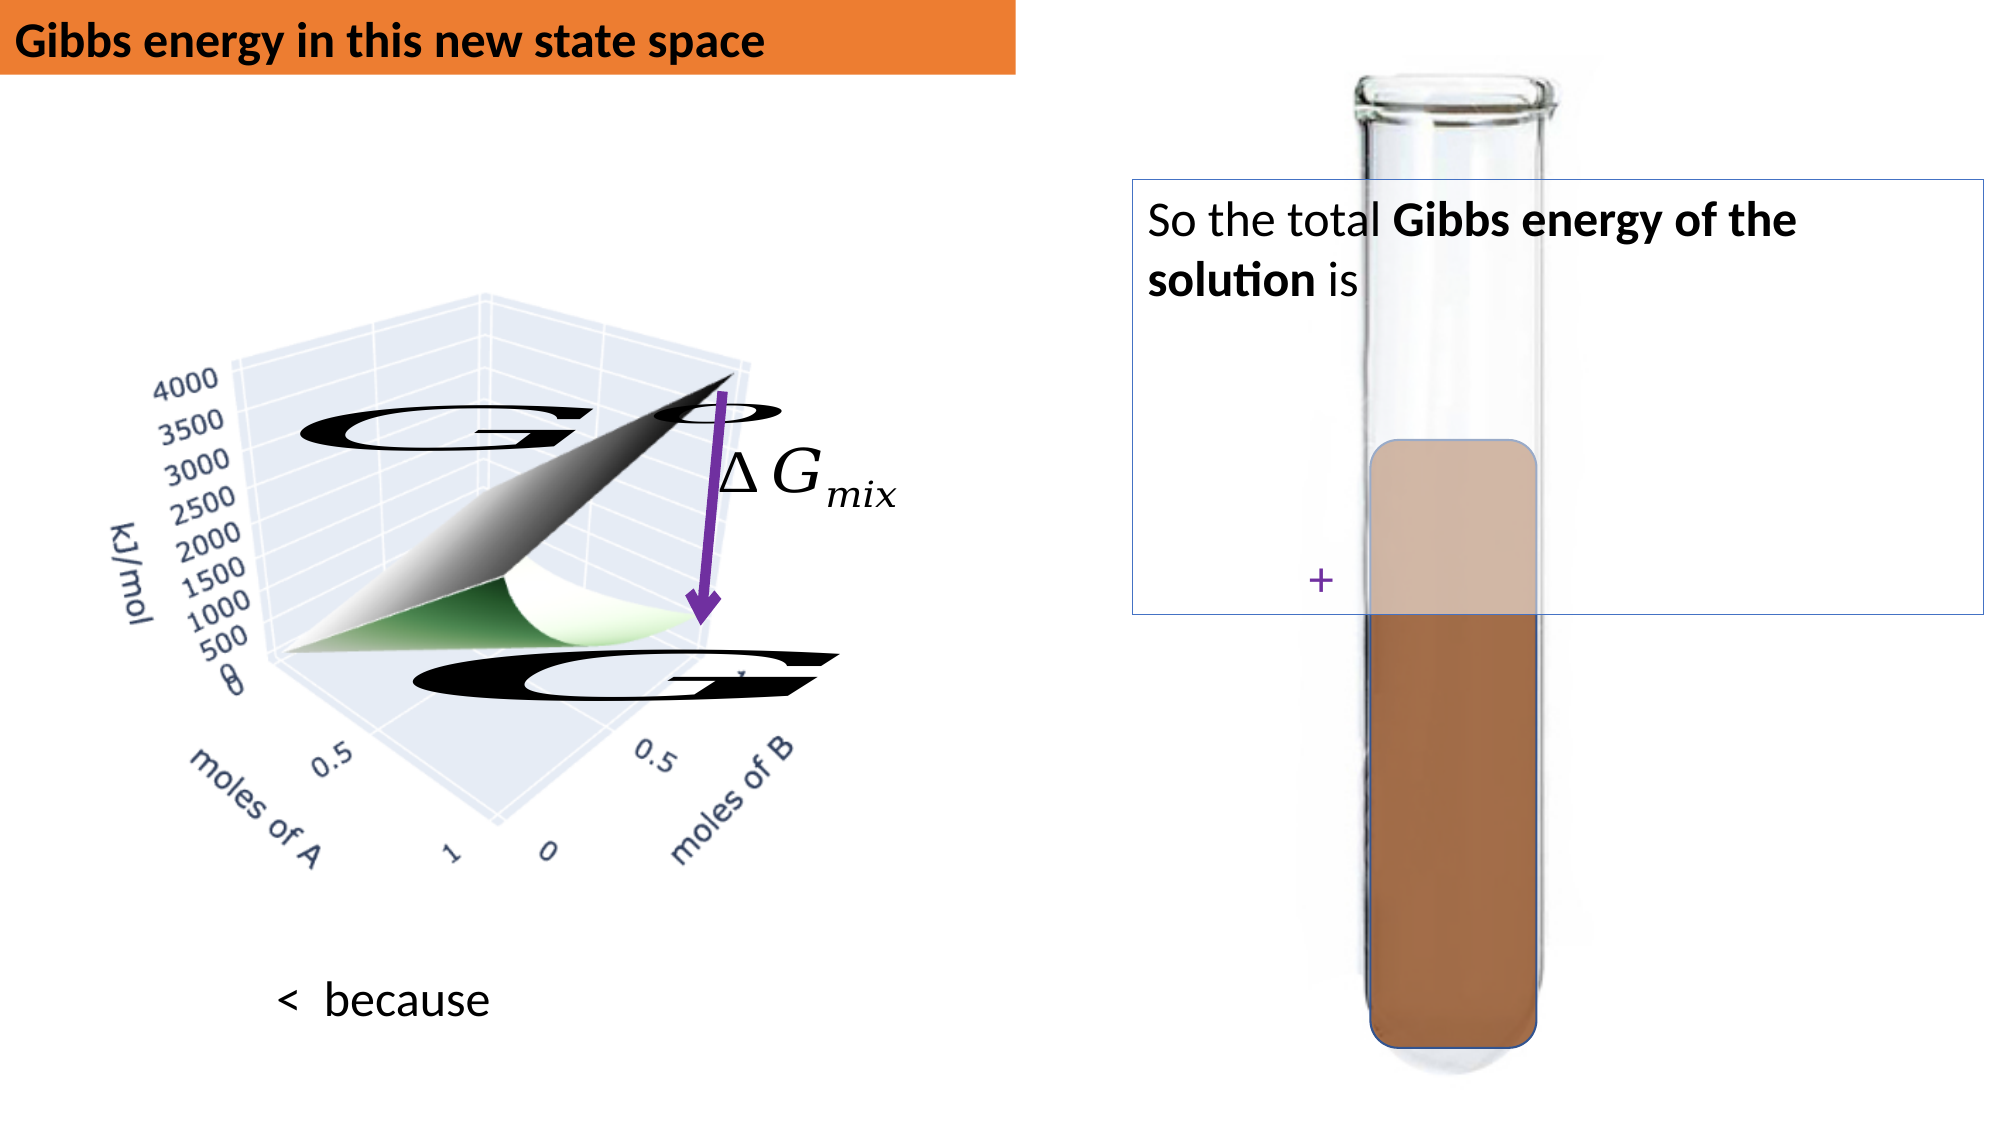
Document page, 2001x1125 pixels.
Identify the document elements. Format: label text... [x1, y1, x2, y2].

text_box Gibbs energy in this new state space [0, 0, 1016, 75]
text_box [1295, 55, 1611, 1098]
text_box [41, 201, 979, 1035]
